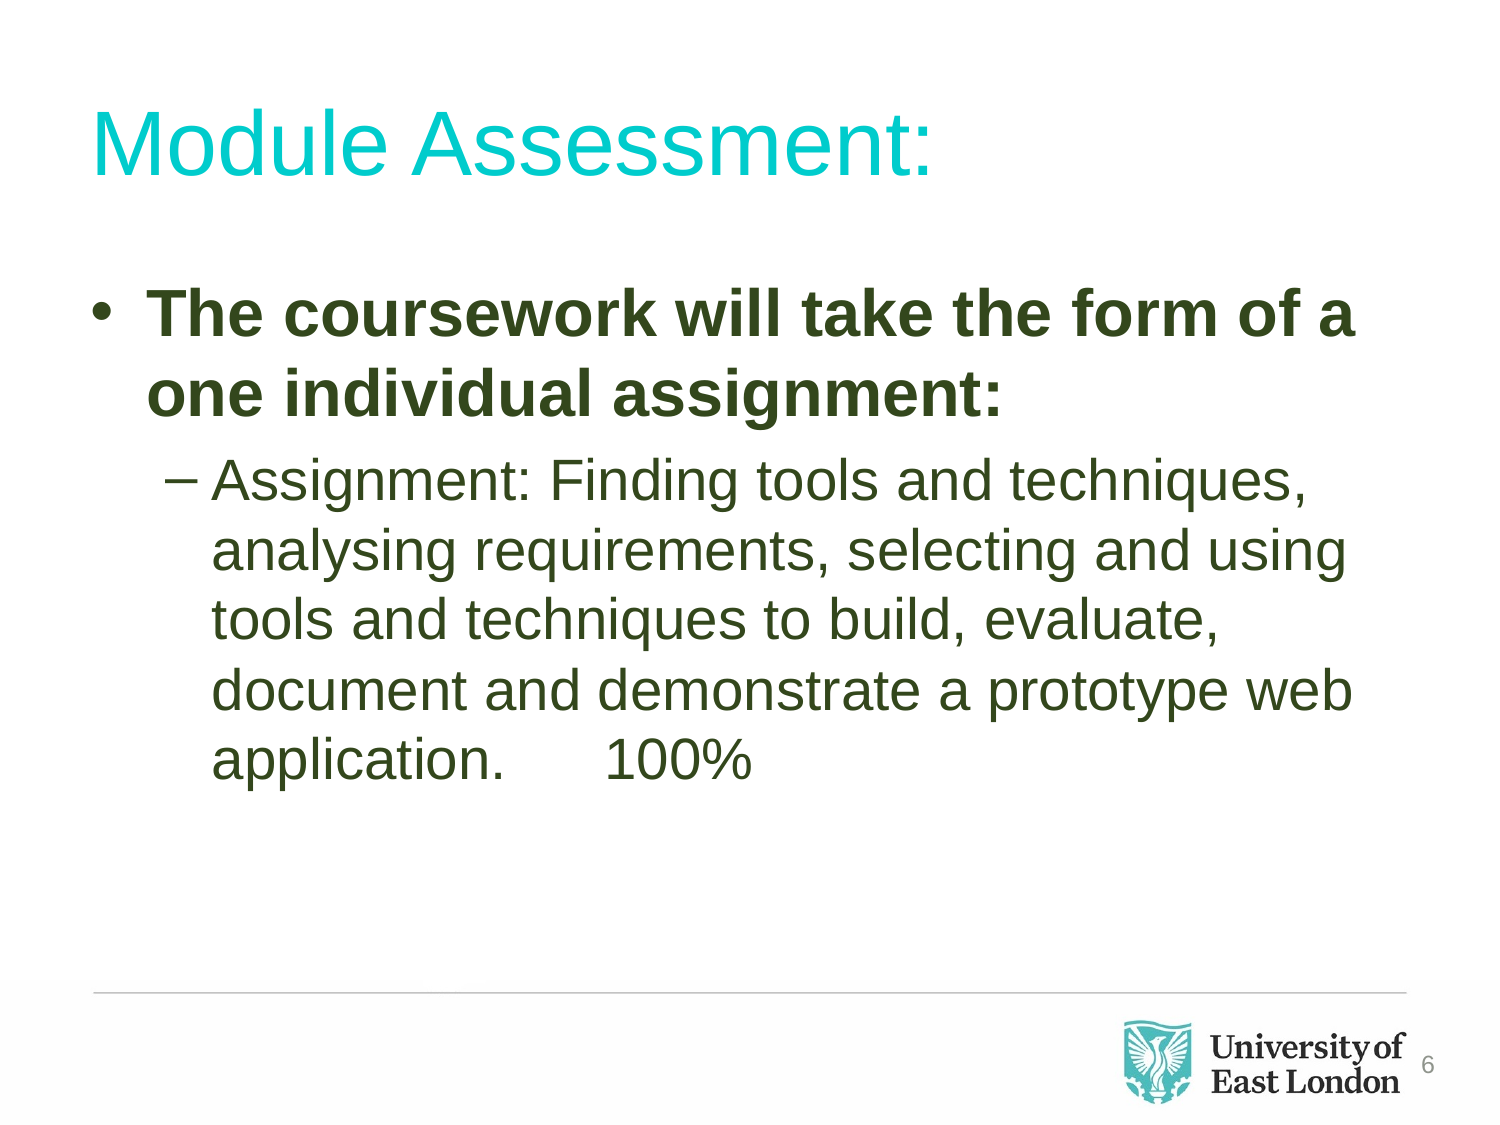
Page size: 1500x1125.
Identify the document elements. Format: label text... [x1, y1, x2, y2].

slide_number 6 [1137, 1024, 1450, 1103]
title Module Assessment: [75, 45, 1425, 233]
picture [0, 980, 1500, 1125]
list The coursework will take the form of a one individual assignment: Assignment: Finding tools and techniques, analysing requirements, selecting and using tools and techniques to build, evaluate, document and demonstrate a prototype web application. 100% [75, 262, 1425, 1005]
